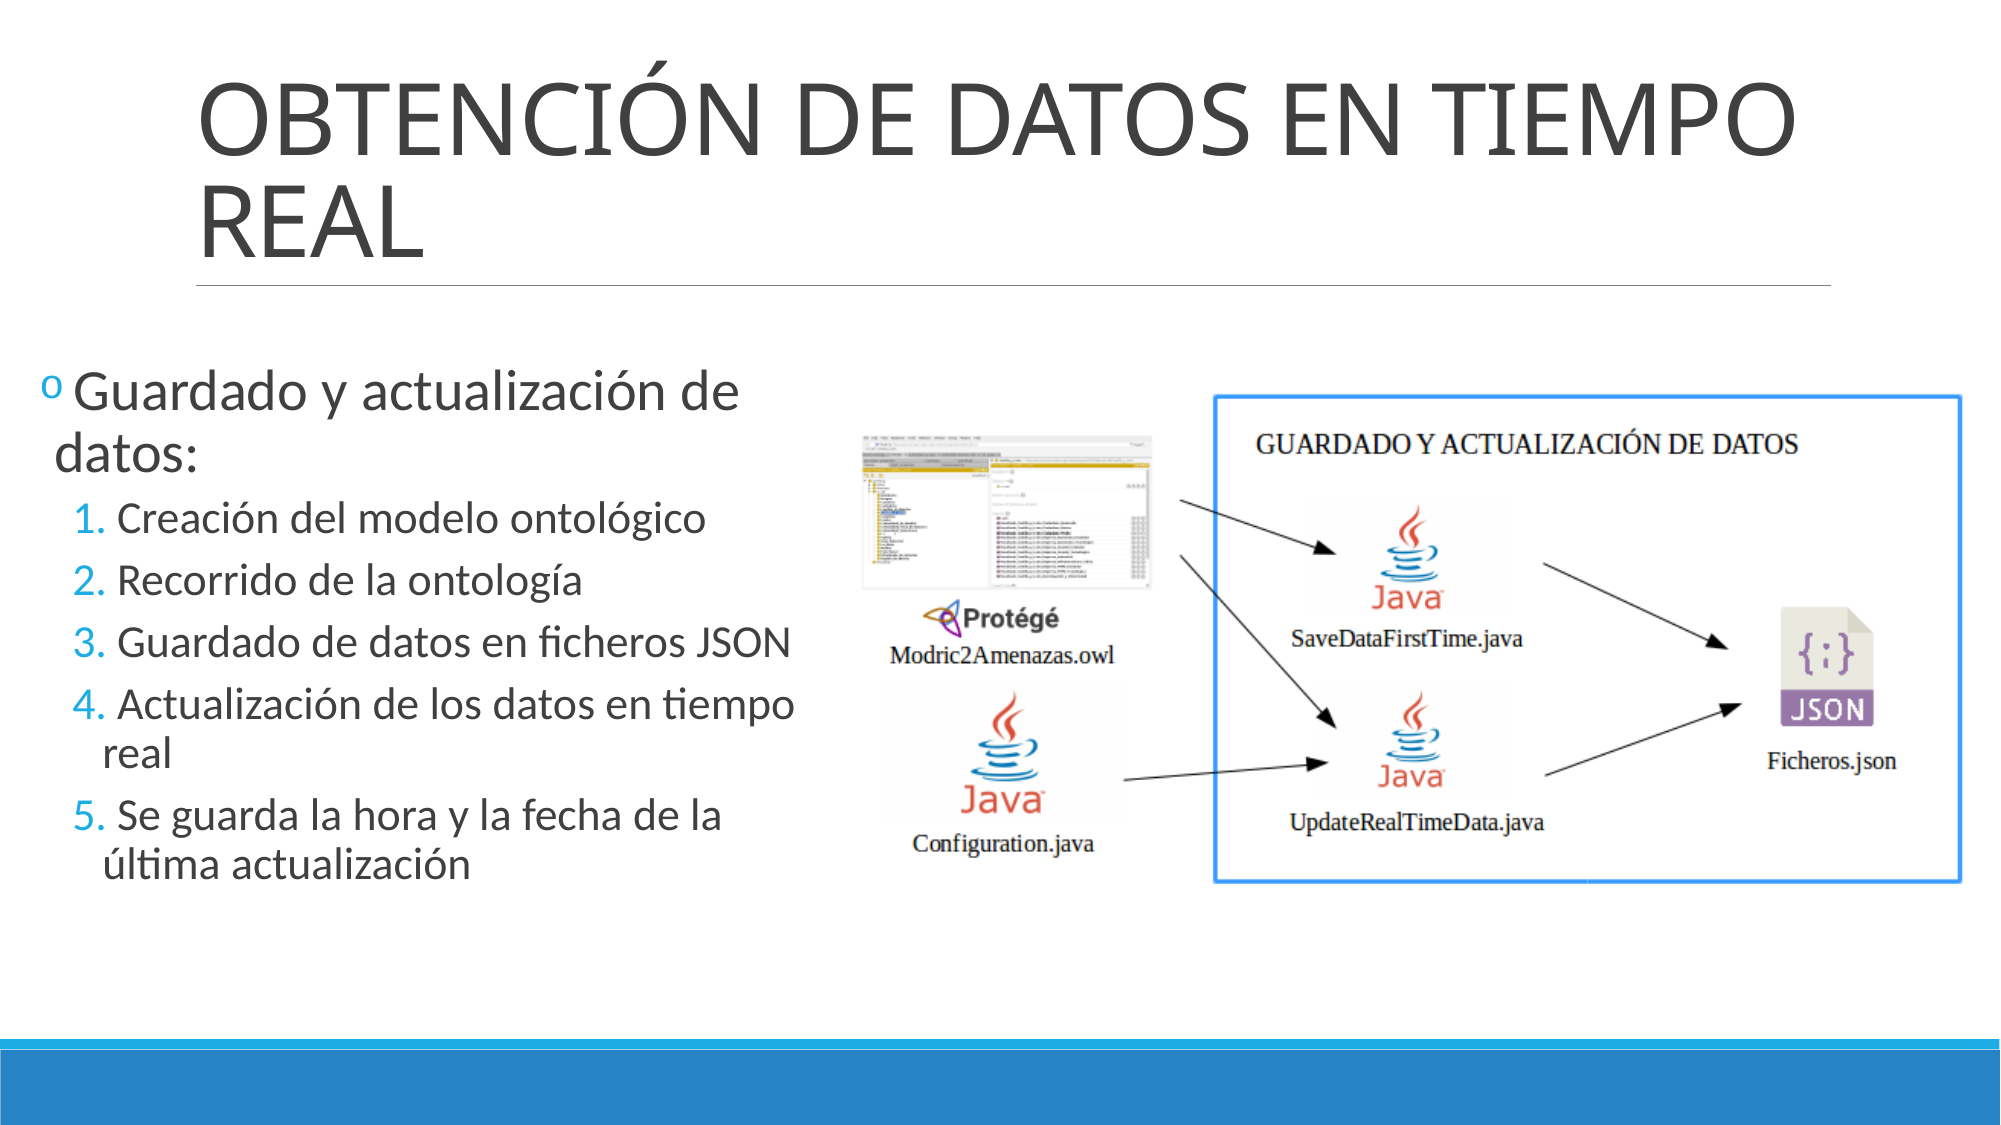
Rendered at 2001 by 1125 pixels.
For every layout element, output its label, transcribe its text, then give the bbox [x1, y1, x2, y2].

list Guardado y actualización de datos: Creación del modelo ontológico Recorrido de la ontología Guardado de datos en ficheros JSON Actualización de los datos en tiempo real Se guarda la hora y la fecha de la última actualización [24, 352, 867, 958]
title OBTENCIÓN DE DATOS EN TIEMPO REAL [180, 47, 1830, 285]
picture [838, 372, 1990, 908]
